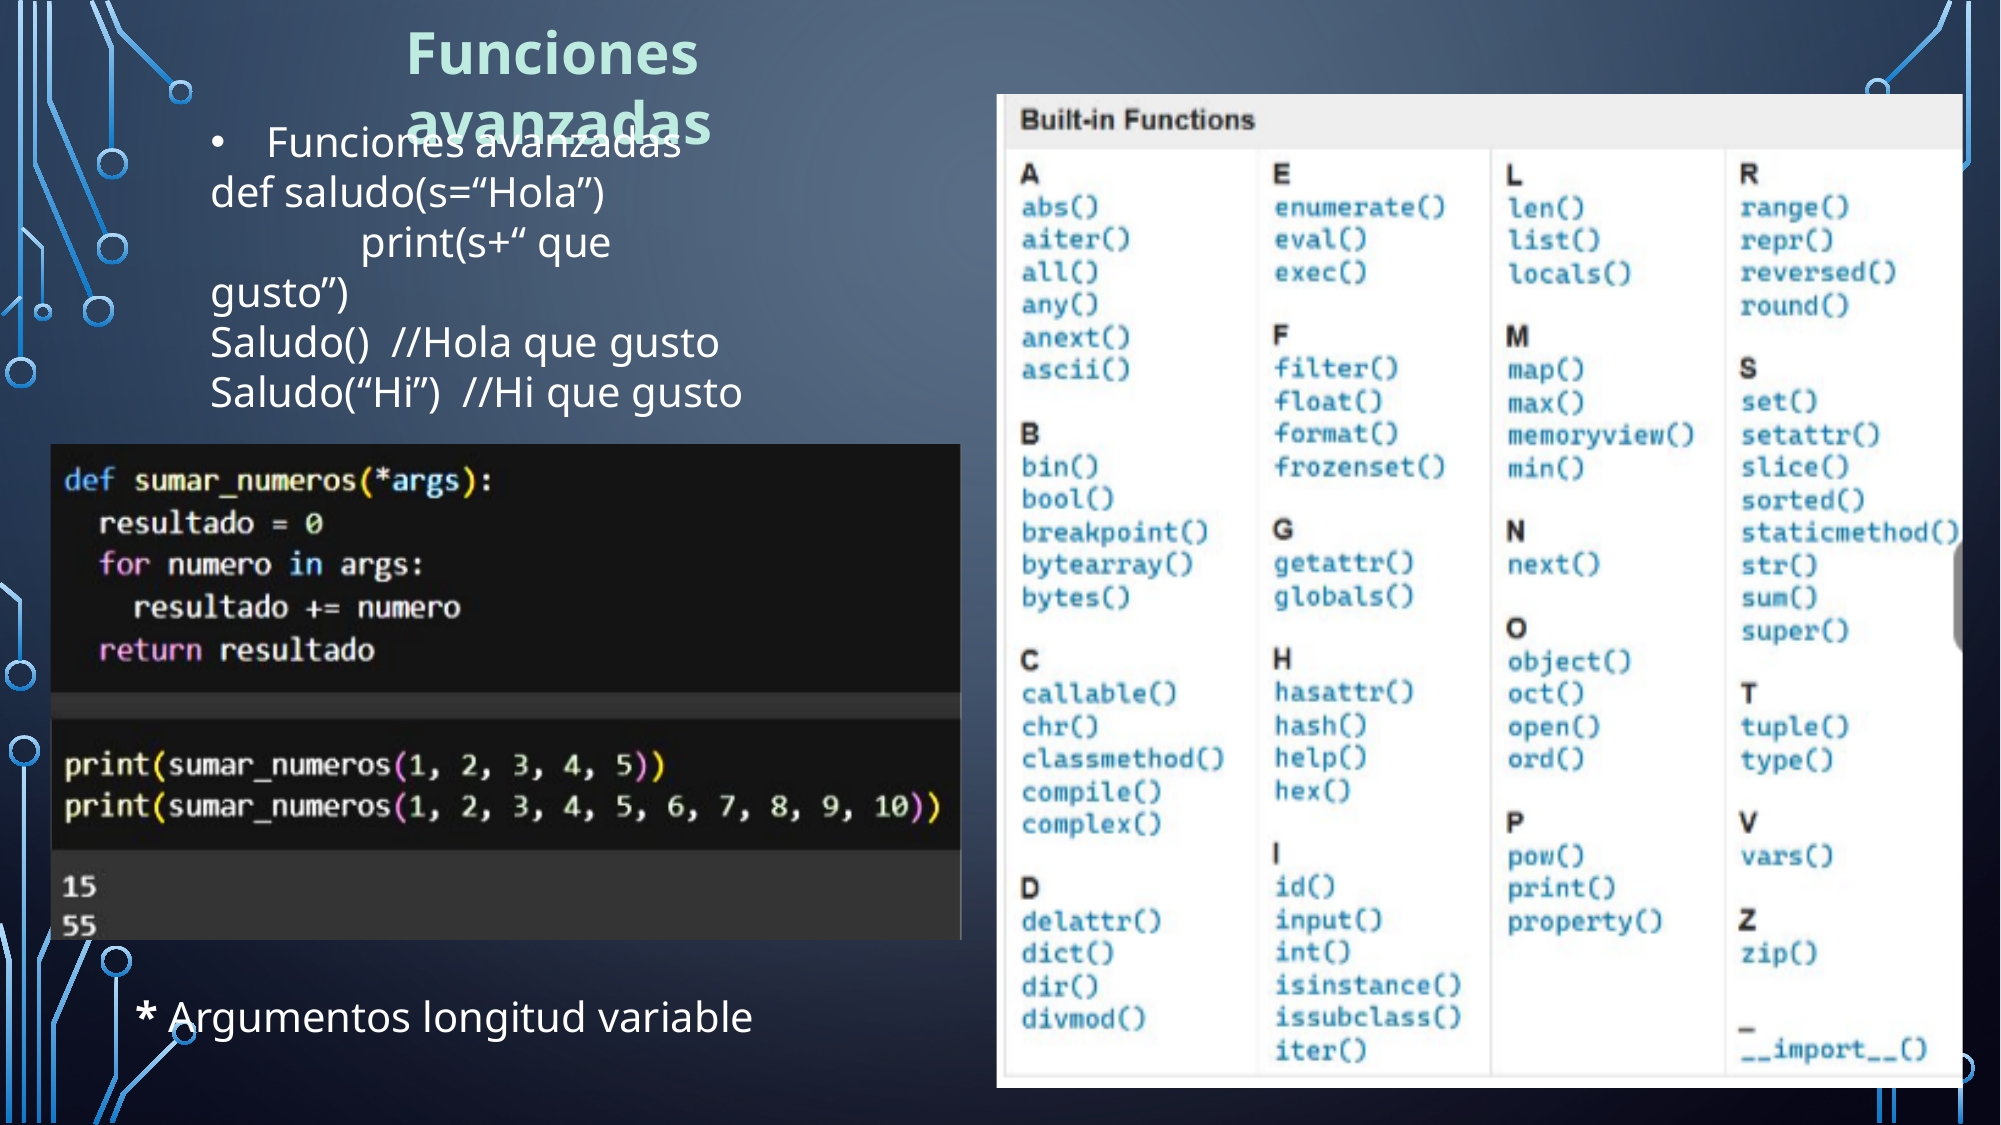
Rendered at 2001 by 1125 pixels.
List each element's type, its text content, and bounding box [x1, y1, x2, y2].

picture [50, 443, 962, 940]
text_box Funciones avanzadas [390, 8, 962, 164]
text_box * Argumentos longitud variable [120, 983, 962, 1049]
picture [996, 94, 1963, 1088]
text_box Funciones avanzadas def saludo(s=“Hola”) print(s+“ que gusto”) Saludo() //Hola que gusto Saludo(“Hi”) //Hi que gusto [195, 108, 767, 443]
